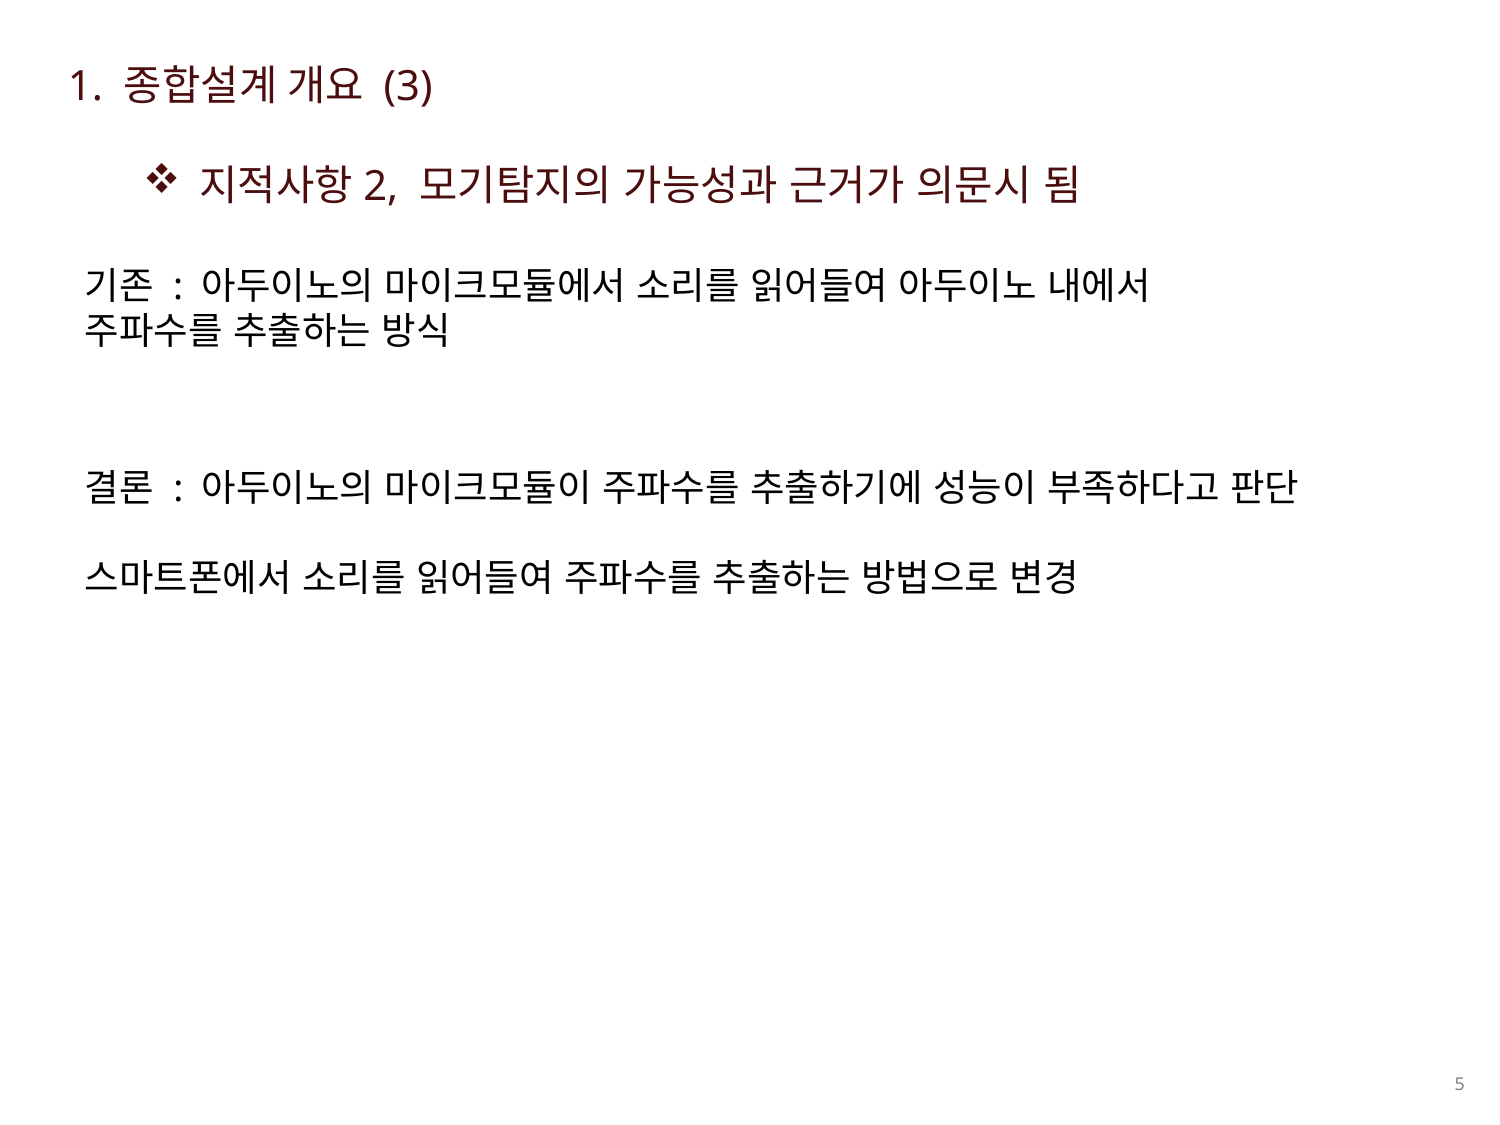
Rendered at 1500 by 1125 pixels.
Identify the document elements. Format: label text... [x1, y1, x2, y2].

text_box 결론 : 아두이노의 마이크모듈이 주파수를 추출하기에 성능이 부족하다고 판단 스마트폰에서 소리를 읽어들여 주파수를 추출하는 방법으로 변경 [70, 456, 1477, 652]
text_box 지적사항2, 모기탐지의 가능성과 근거가 의문시 됨 [53, 51, 1270, 267]
text_box 기존 : 아두이노의 마이크모듈에서 소리를 읽어들여 아두이노 내에서 주파수를 추출하는 방식 [69, 254, 1275, 360]
text_box 1. 종합설계 개요 (3) [52, 51, 1199, 117]
